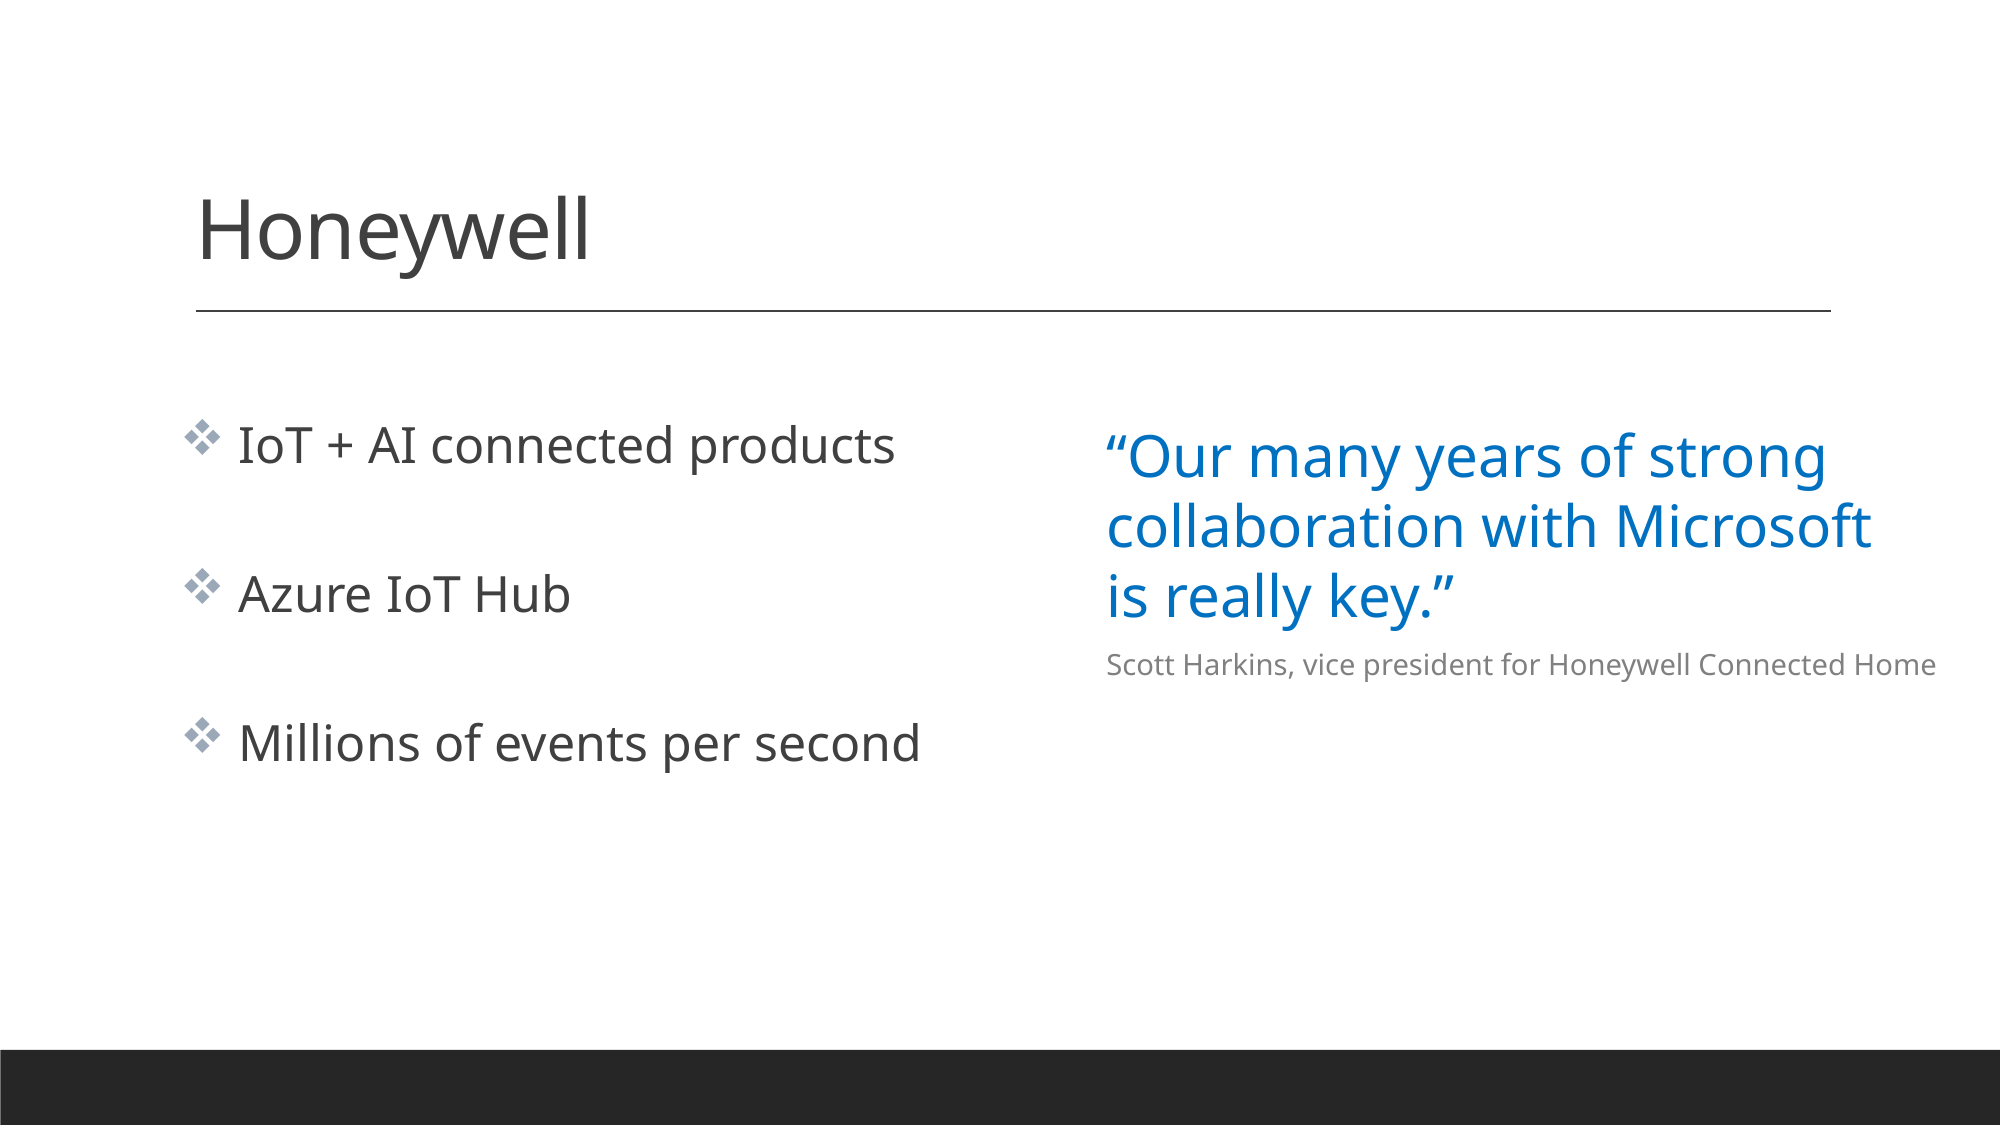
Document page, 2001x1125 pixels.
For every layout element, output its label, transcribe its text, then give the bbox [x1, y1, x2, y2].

title Honeywell [180, 47, 1830, 285]
text_box “Our many years of strong collaboration with Microsoft is really key.” Scott Harkins, vice president for Honeywell Connected Home [1091, 411, 2000, 689]
list IoT + AI connected products Azure IoT Hub Millions of events per second [180, 345, 1136, 808]
